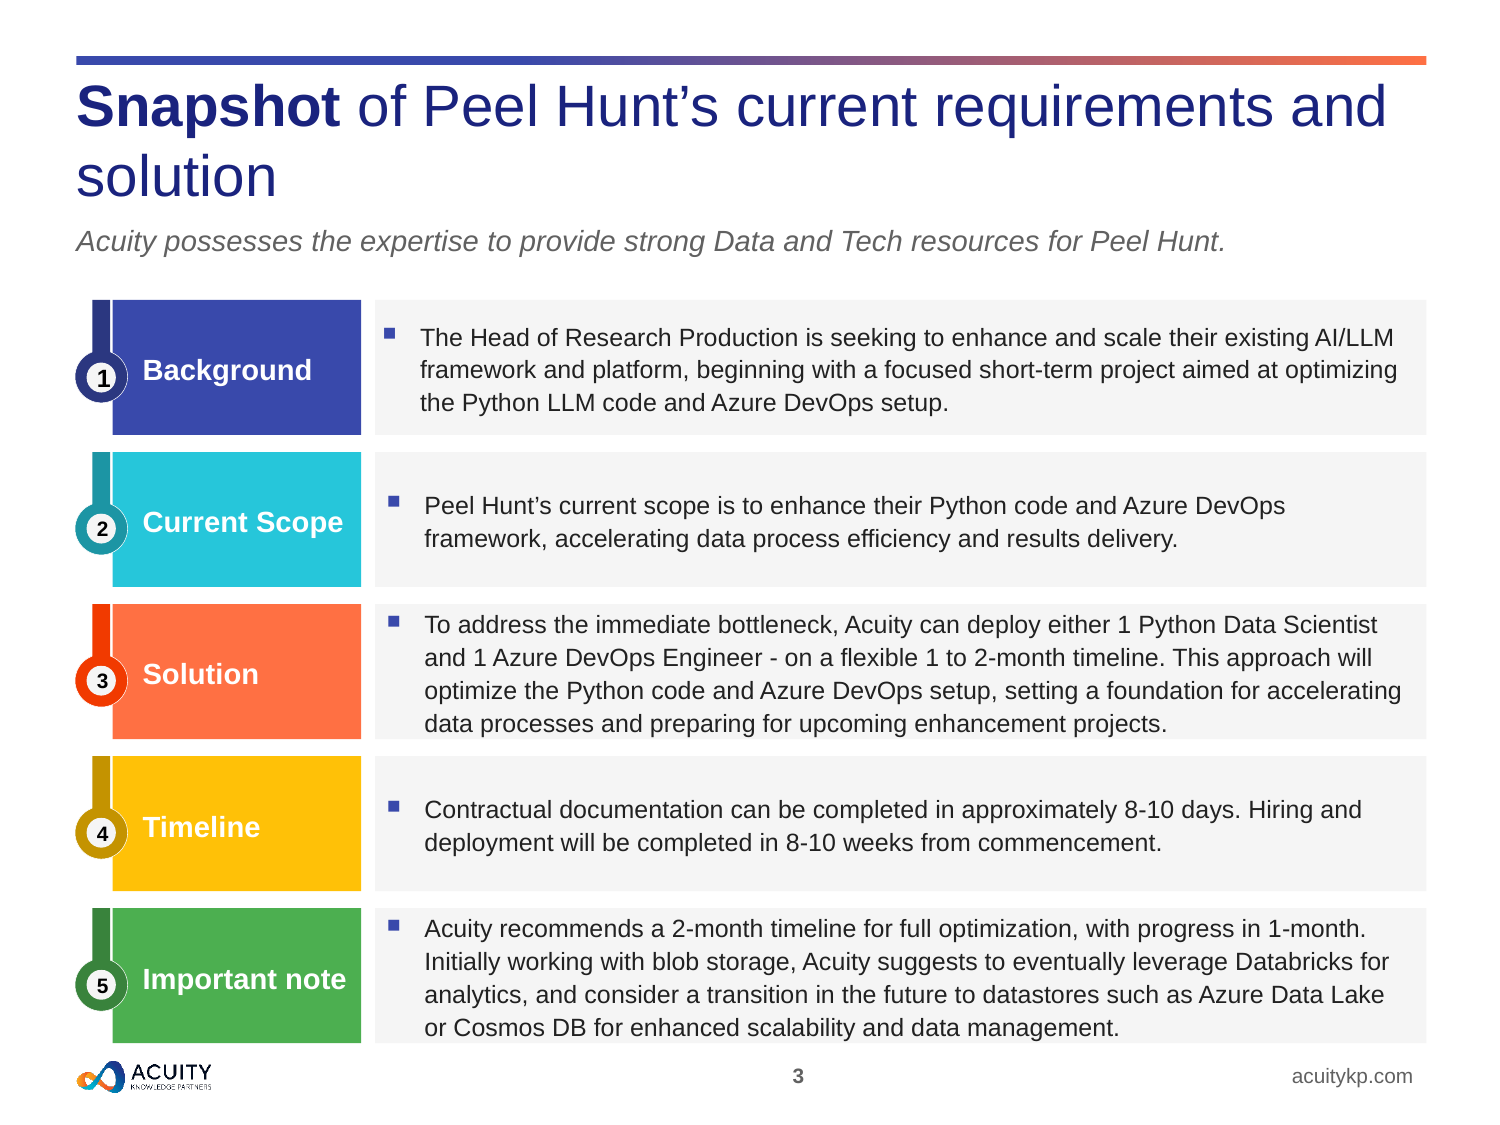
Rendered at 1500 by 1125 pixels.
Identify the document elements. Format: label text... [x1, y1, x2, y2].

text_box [74, 299, 1427, 436]
picture [74, 1057, 226, 1096]
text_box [74, 907, 1427, 1044]
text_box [74, 603, 1427, 740]
list Acuity possesses the expertise to provide strong Data and Tech resources for Peel Hunt. [75, 221, 1427, 258]
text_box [74, 451, 1427, 588]
title Snapshot of Peel Hunt’s current requirements and solution [75, 67, 1427, 212]
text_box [74, 755, 1427, 892]
